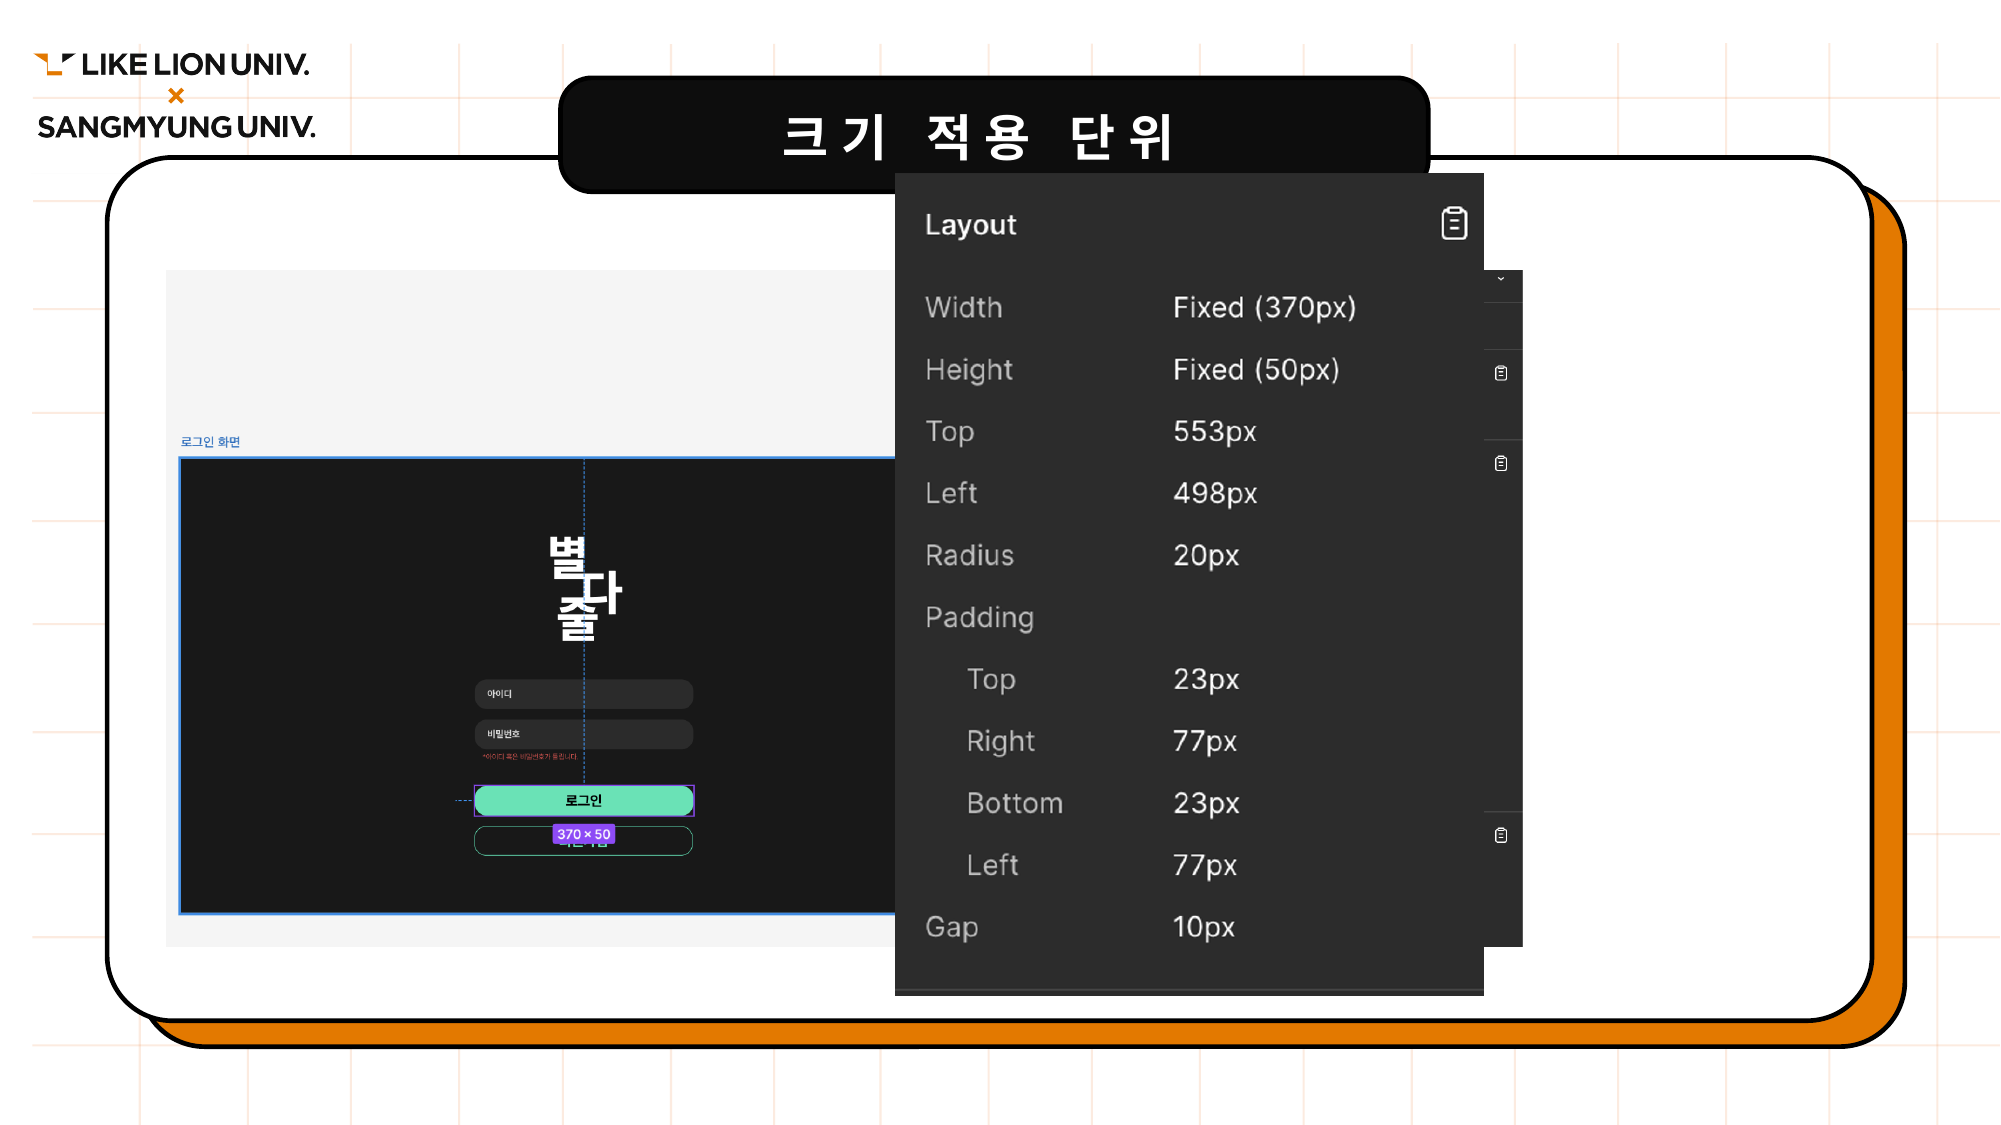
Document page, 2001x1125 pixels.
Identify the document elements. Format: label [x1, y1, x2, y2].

picture [31, 21, 321, 174]
picture [166, 172, 1523, 996]
text_box [107, 157, 1905, 1047]
text_box [31, 43, 2000, 1125]
